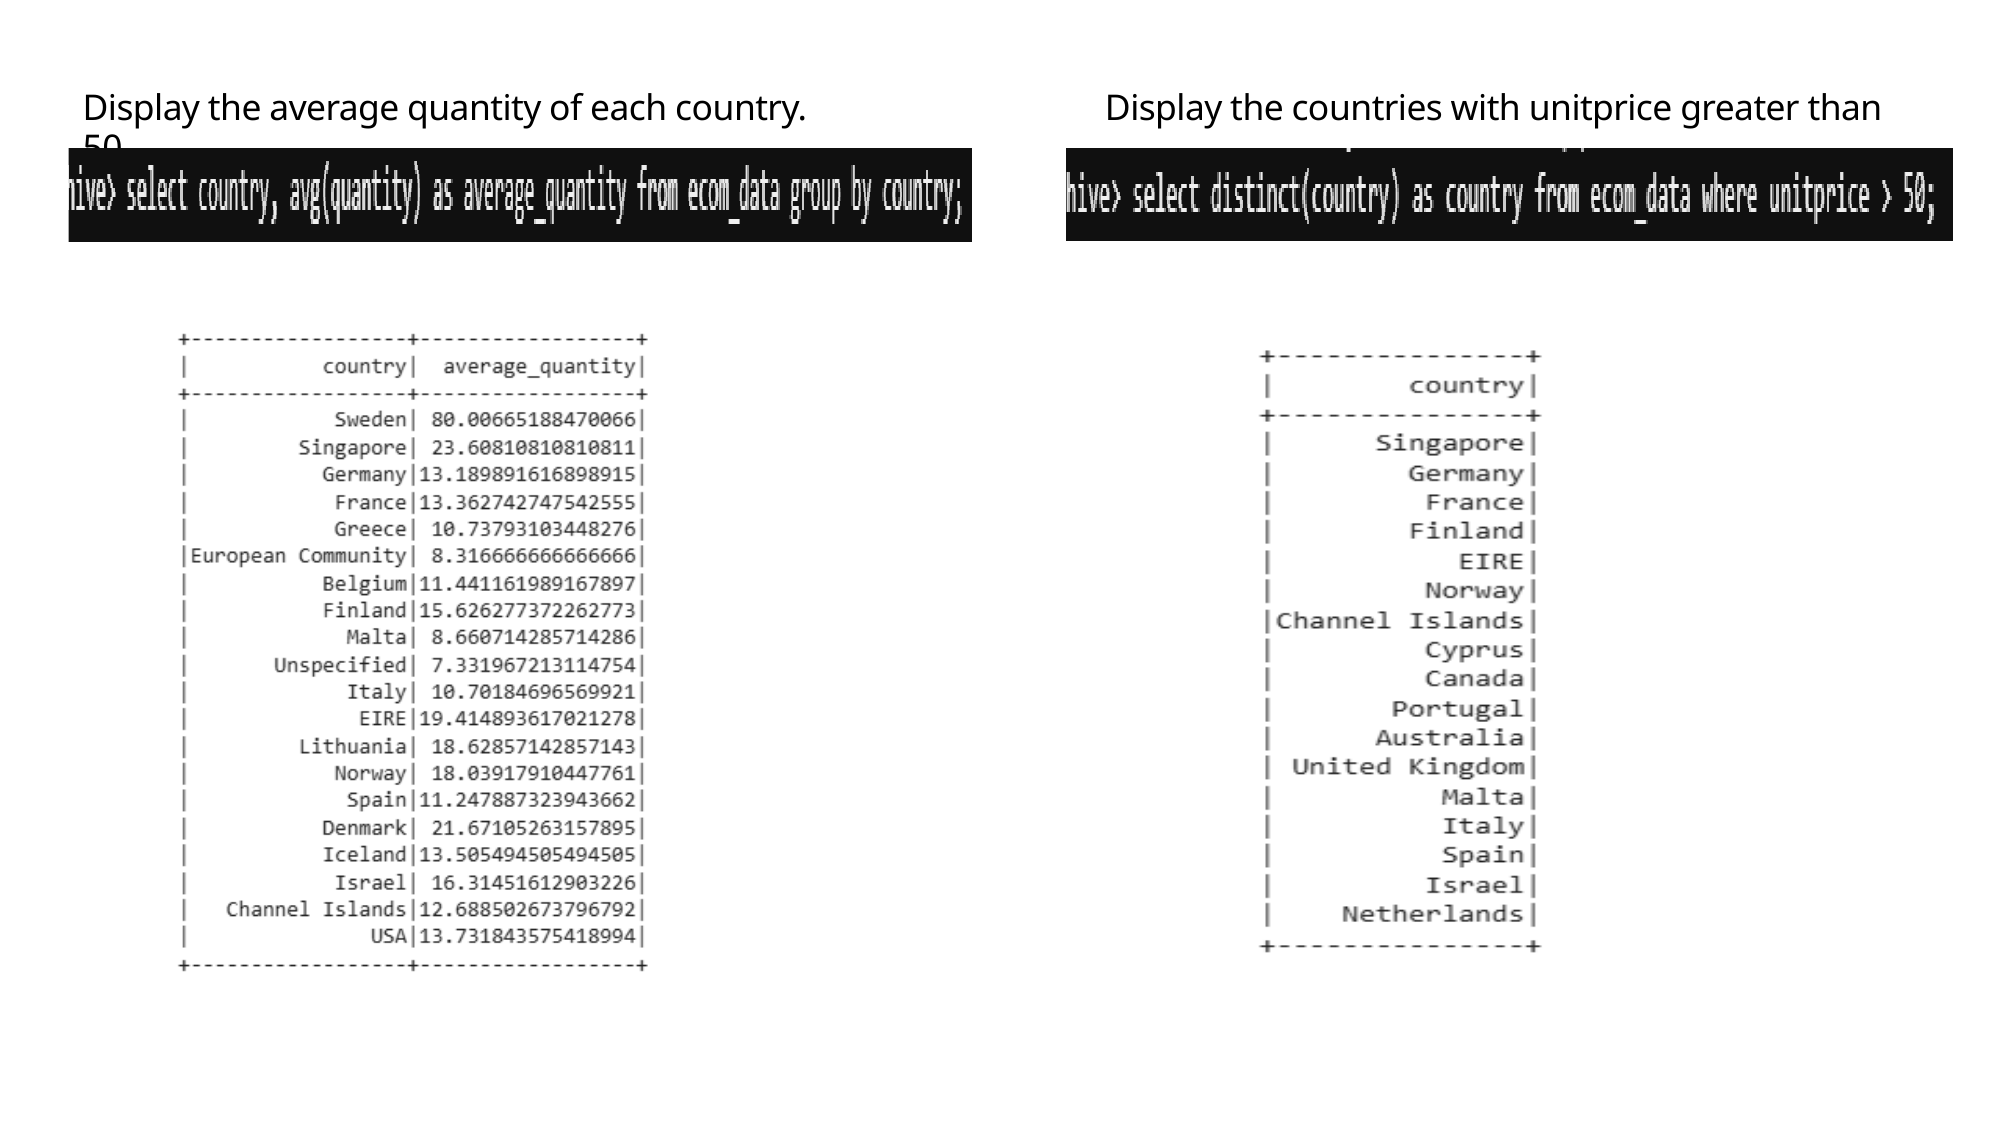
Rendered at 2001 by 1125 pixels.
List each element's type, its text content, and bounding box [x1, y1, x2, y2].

title Display the average quantity of each country. Display the countries with unitprice greater than 50. [67, 80, 1932, 217]
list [68, 148, 972, 242]
picture [1066, 148, 1956, 241]
picture [1249, 344, 1555, 961]
picture [168, 328, 662, 976]
